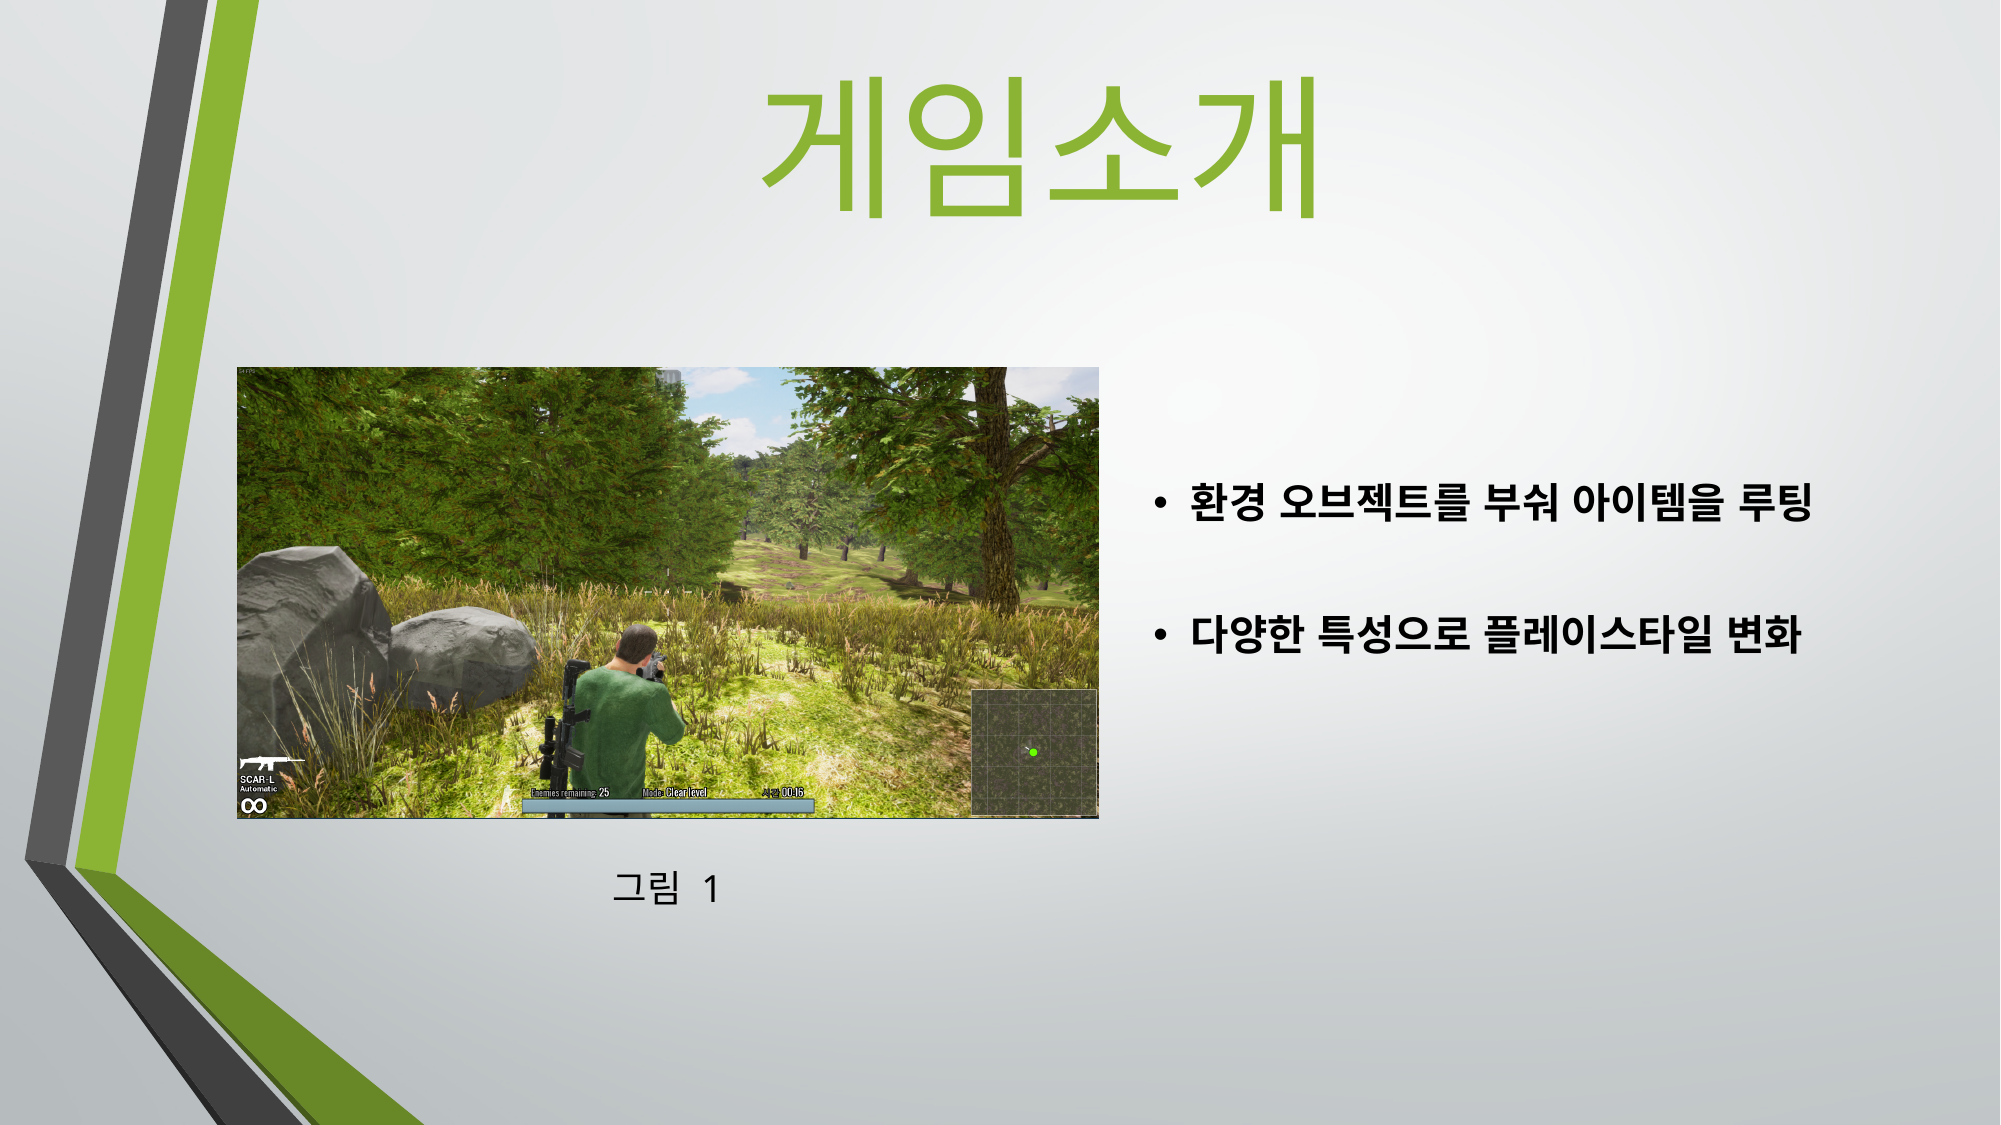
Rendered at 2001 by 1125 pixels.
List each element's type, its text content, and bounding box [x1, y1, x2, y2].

picture [237, 367, 1099, 820]
text_box 그림 1 [598, 857, 738, 918]
text_box 환경 오브젝트를 부숴 아이템을 루팅 다양한 특성으로 플레이스타일 변화 [1138, 272, 2000, 986]
title 게임소개 [220, 0, 1864, 288]
